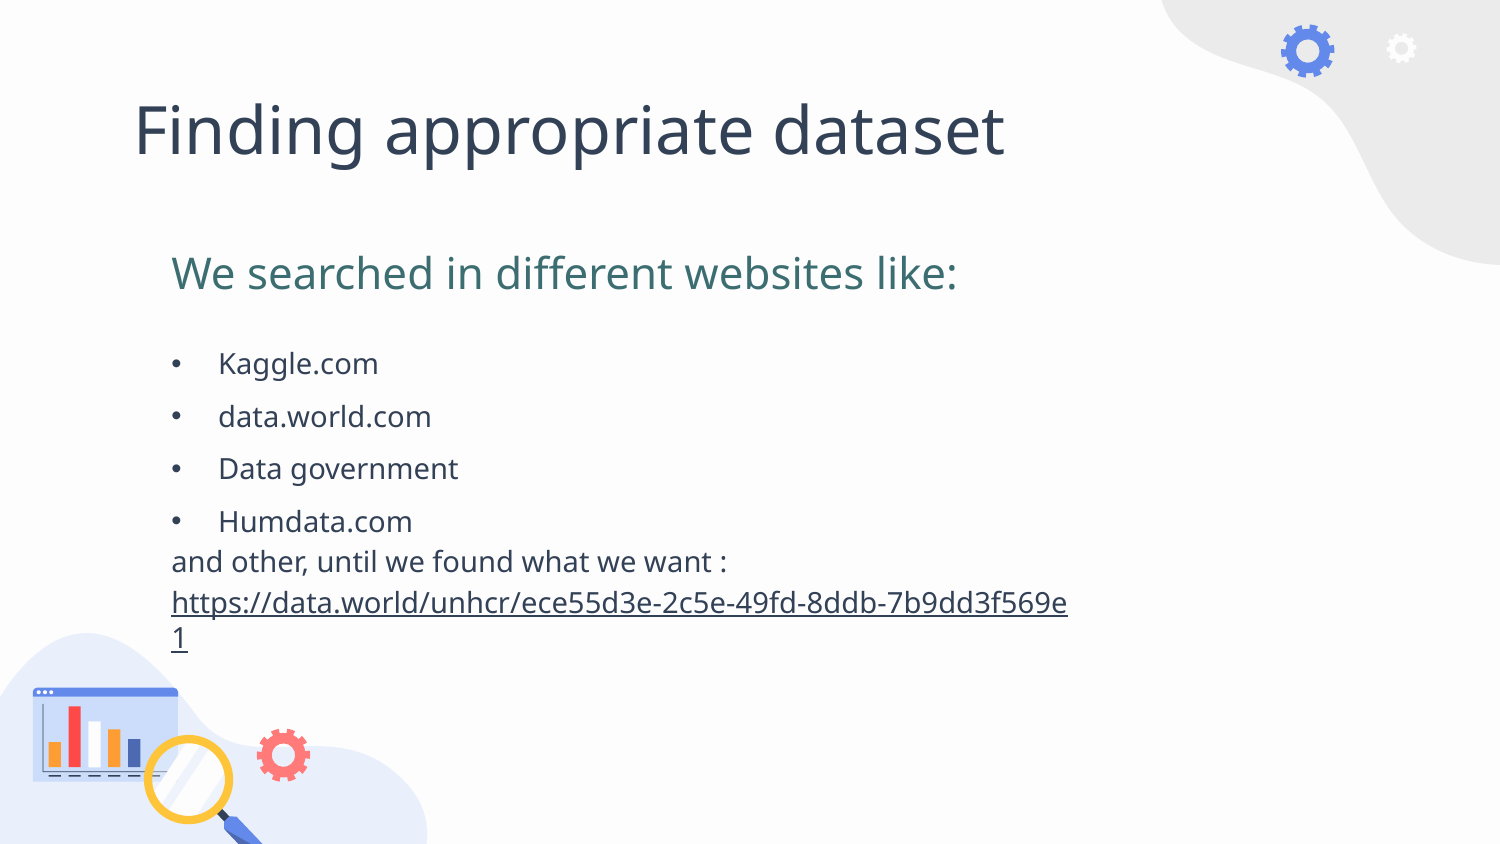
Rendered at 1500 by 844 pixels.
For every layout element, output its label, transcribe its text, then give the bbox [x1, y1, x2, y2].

subtitle Kaggle.com data.world.com Data government Humdata.com and other, until we found what we want : https://data.world/unhcr/ece55d3e-2c5e-49fd-8ddb-7b9dd3f569e1 [156, 313, 1097, 664]
title Finding appropriate dataset [118, 72, 1382, 167]
subtitle We searched in different websites like: [156, 219, 1032, 314]
